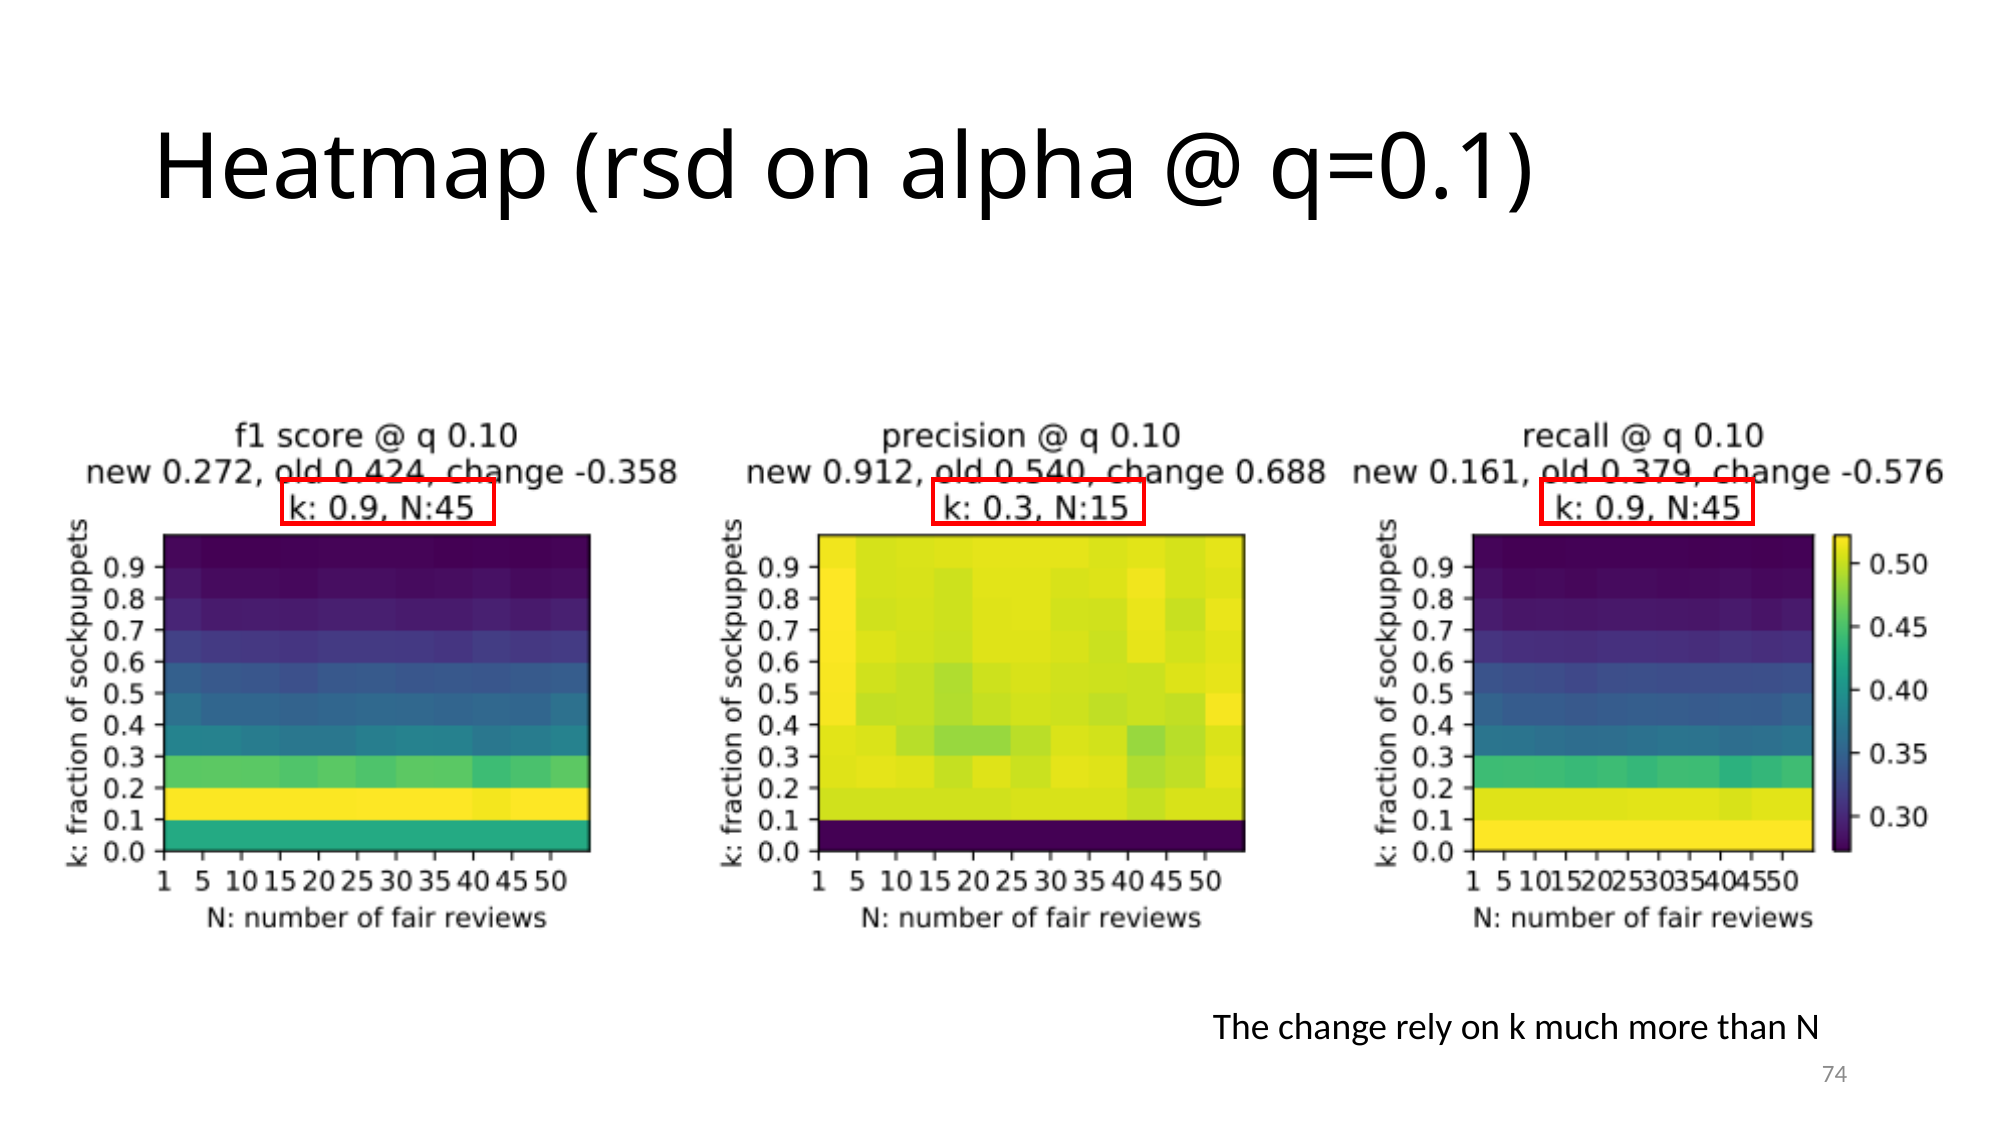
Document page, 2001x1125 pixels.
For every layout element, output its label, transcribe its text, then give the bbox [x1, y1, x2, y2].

slide_number 74 [1412, 1042, 1863, 1103]
picture [37, 383, 1961, 960]
title Heatmap (rsd on alpha @ q=0.1) [137, 59, 1863, 278]
text_box The change rely on k much more than N [1198, 994, 1962, 1055]
